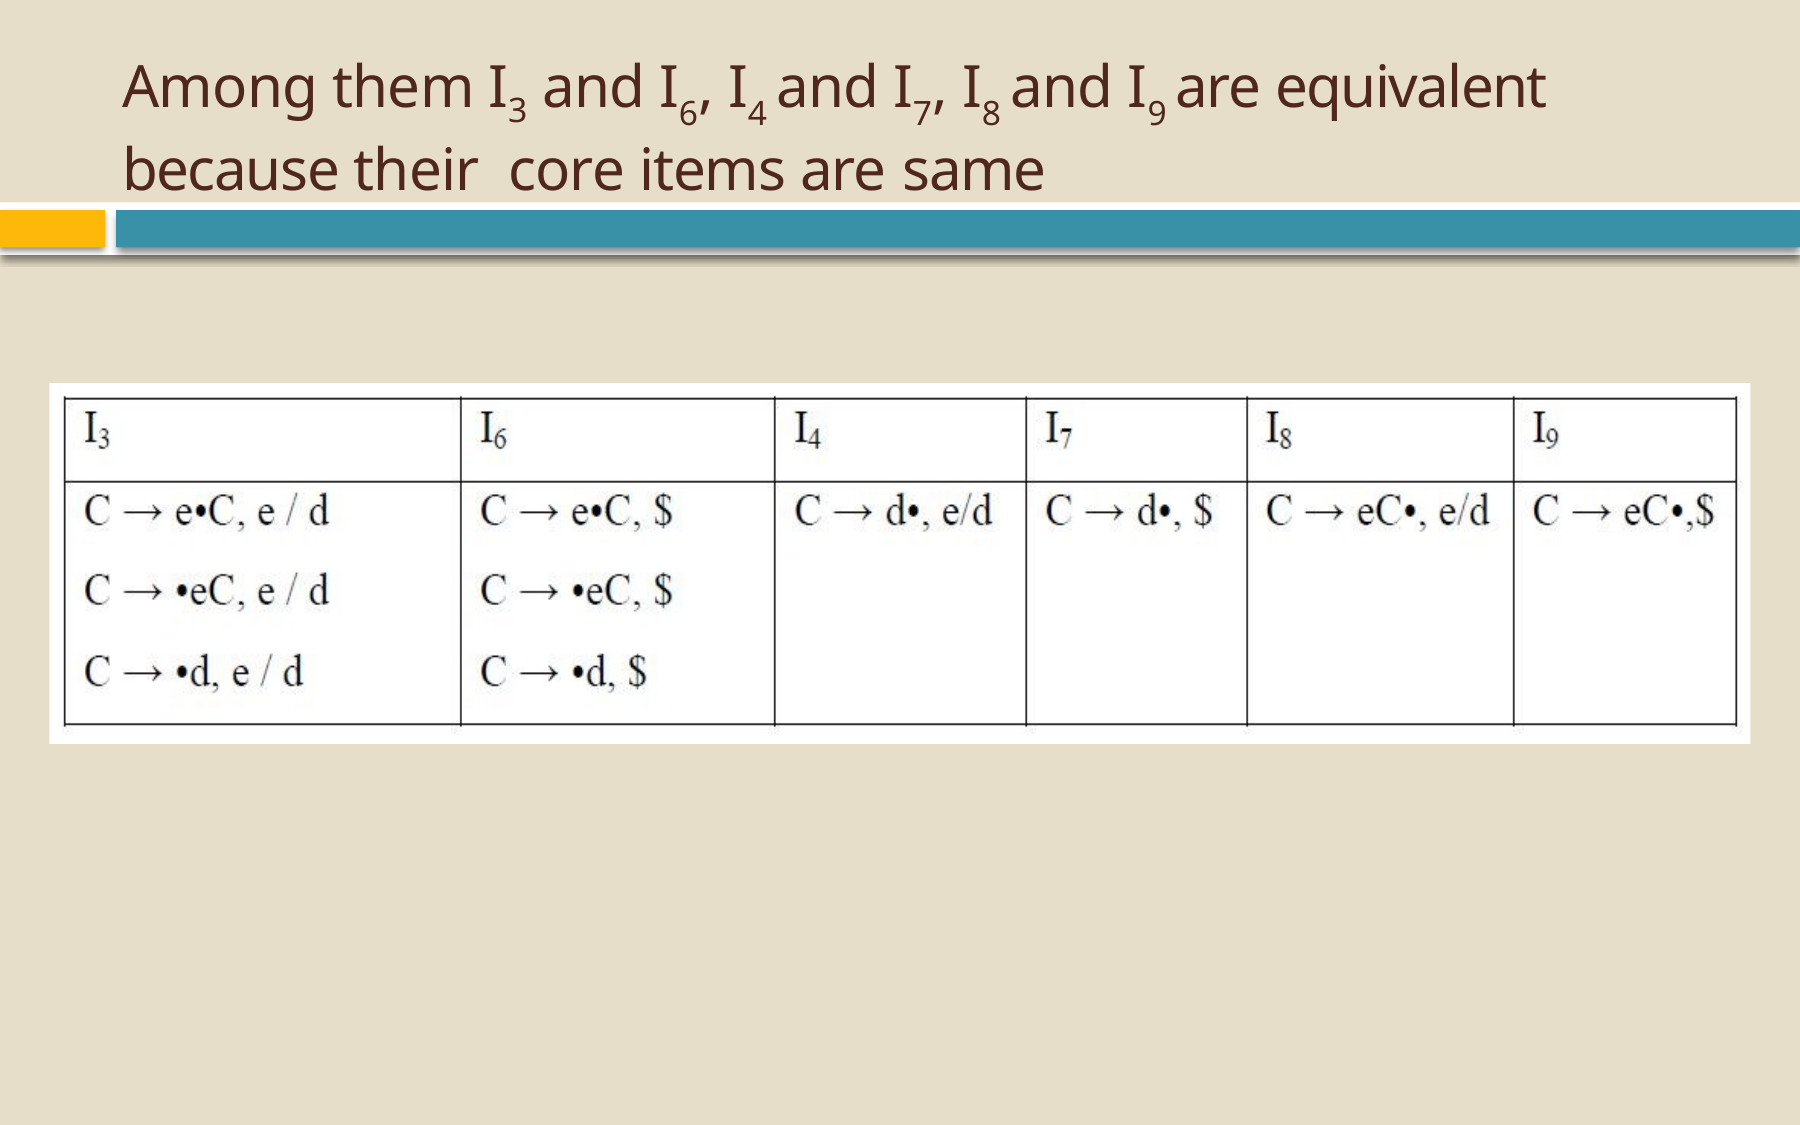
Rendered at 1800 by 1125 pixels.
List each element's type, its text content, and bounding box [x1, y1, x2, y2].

title Among them I3 and I6, I4 and I7, I8 and I9 are equivalent because their core items are same [120, 14, 1725, 220]
text_box [49, 383, 1751, 744]
